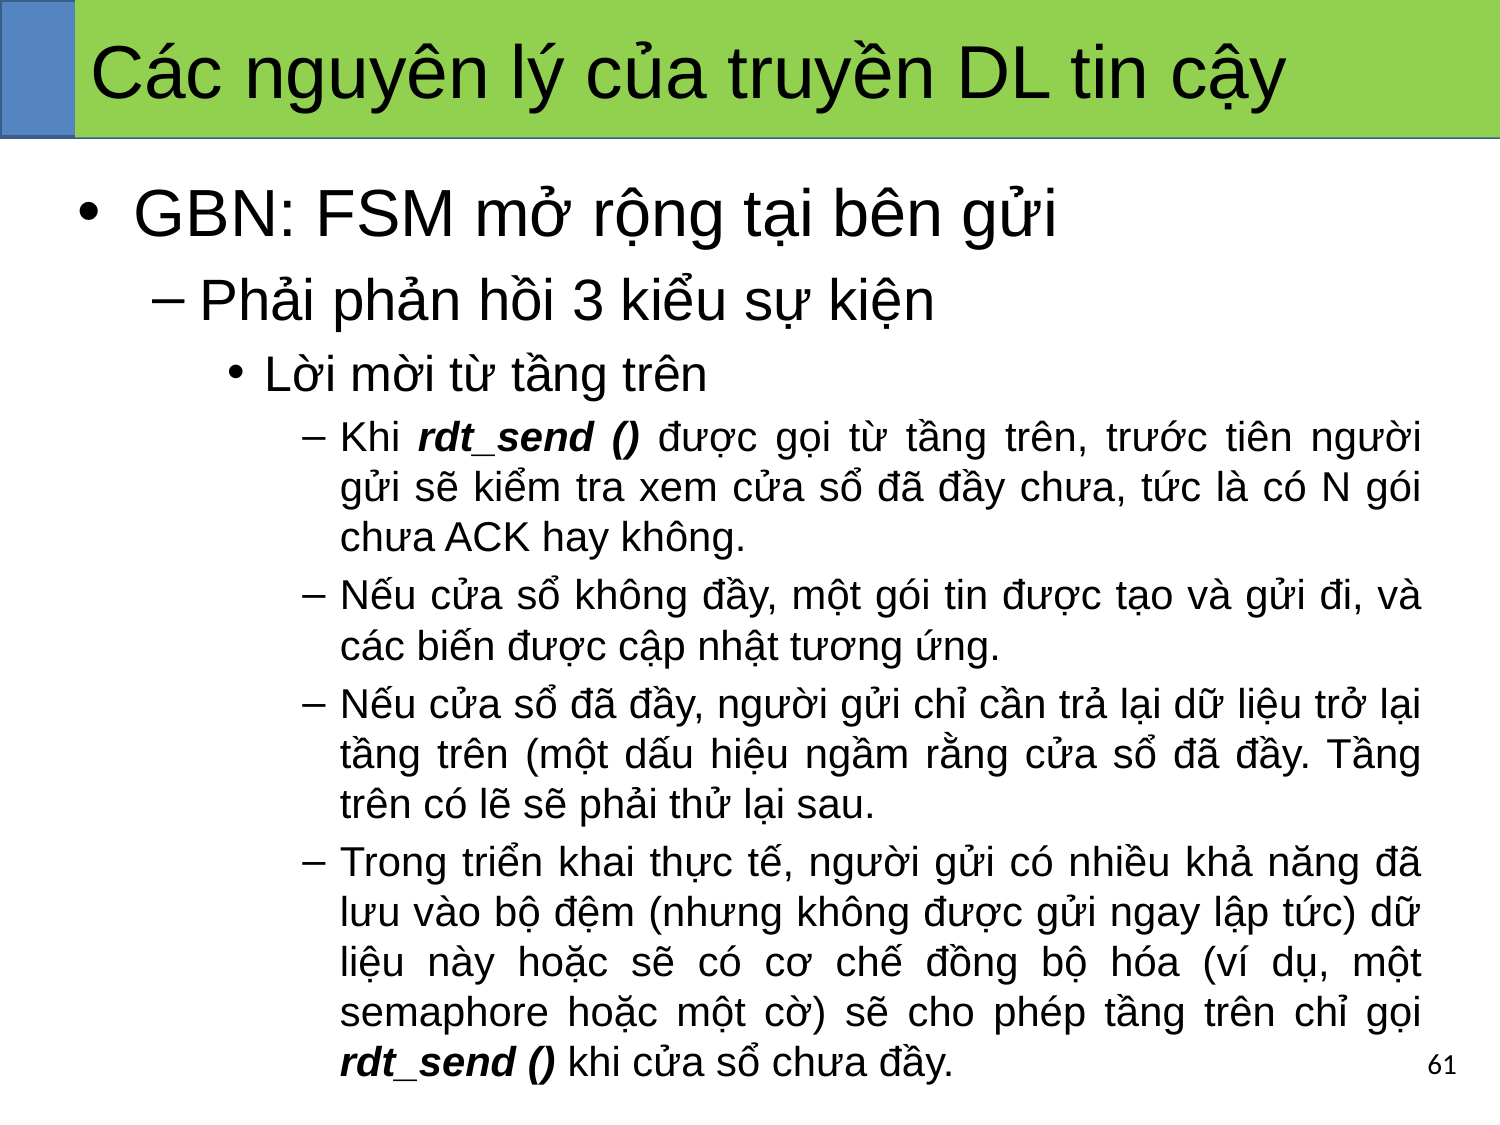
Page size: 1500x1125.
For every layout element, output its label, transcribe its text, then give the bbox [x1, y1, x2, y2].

title Các nguyên lý của truyền DL tin cậy [75, 0, 1500, 138]
list GBN: FSM mở rộng tại bên gửi Phải phản hồi 3 kiểu sự kiện Lời mời từ tầng trên Khi rdt_send () được gọi từ tầng trên, trước tiên người gửi sẽ kiểm tra xem cửa sổ đã đầy chưa, tức là có N gói chưa ACK hay không. Nếu cửa sổ không đầy, một gói tin được tạo và gửi đi, và các biến được cập nhật tương ứng. Nếu cửa sổ đã đầy, người gửi chỉ cần trả lại dữ liệu trở lại tầng trên (một dấu hiệu ngầm rằng cửa sổ đã đầy. Tầng trên có lẽ sẽ phải thử lại sau. Trong triển khai thực tế, người gửi có nhiều khả năng đã lưu vào bộ đệm (nhưng không được gửi ngay lập tức) dữ liệu này hoặc sẽ có cơ chế đồng bộ hóa (ví dụ, một semaphore hoặc một cờ) sẽ cho phép tầng trên chỉ gọi rdt_send () khi cửa sổ chưa đầy. [62, 162, 1438, 1025]
slide_number ‹#› [1412, 1037, 1488, 1098]
